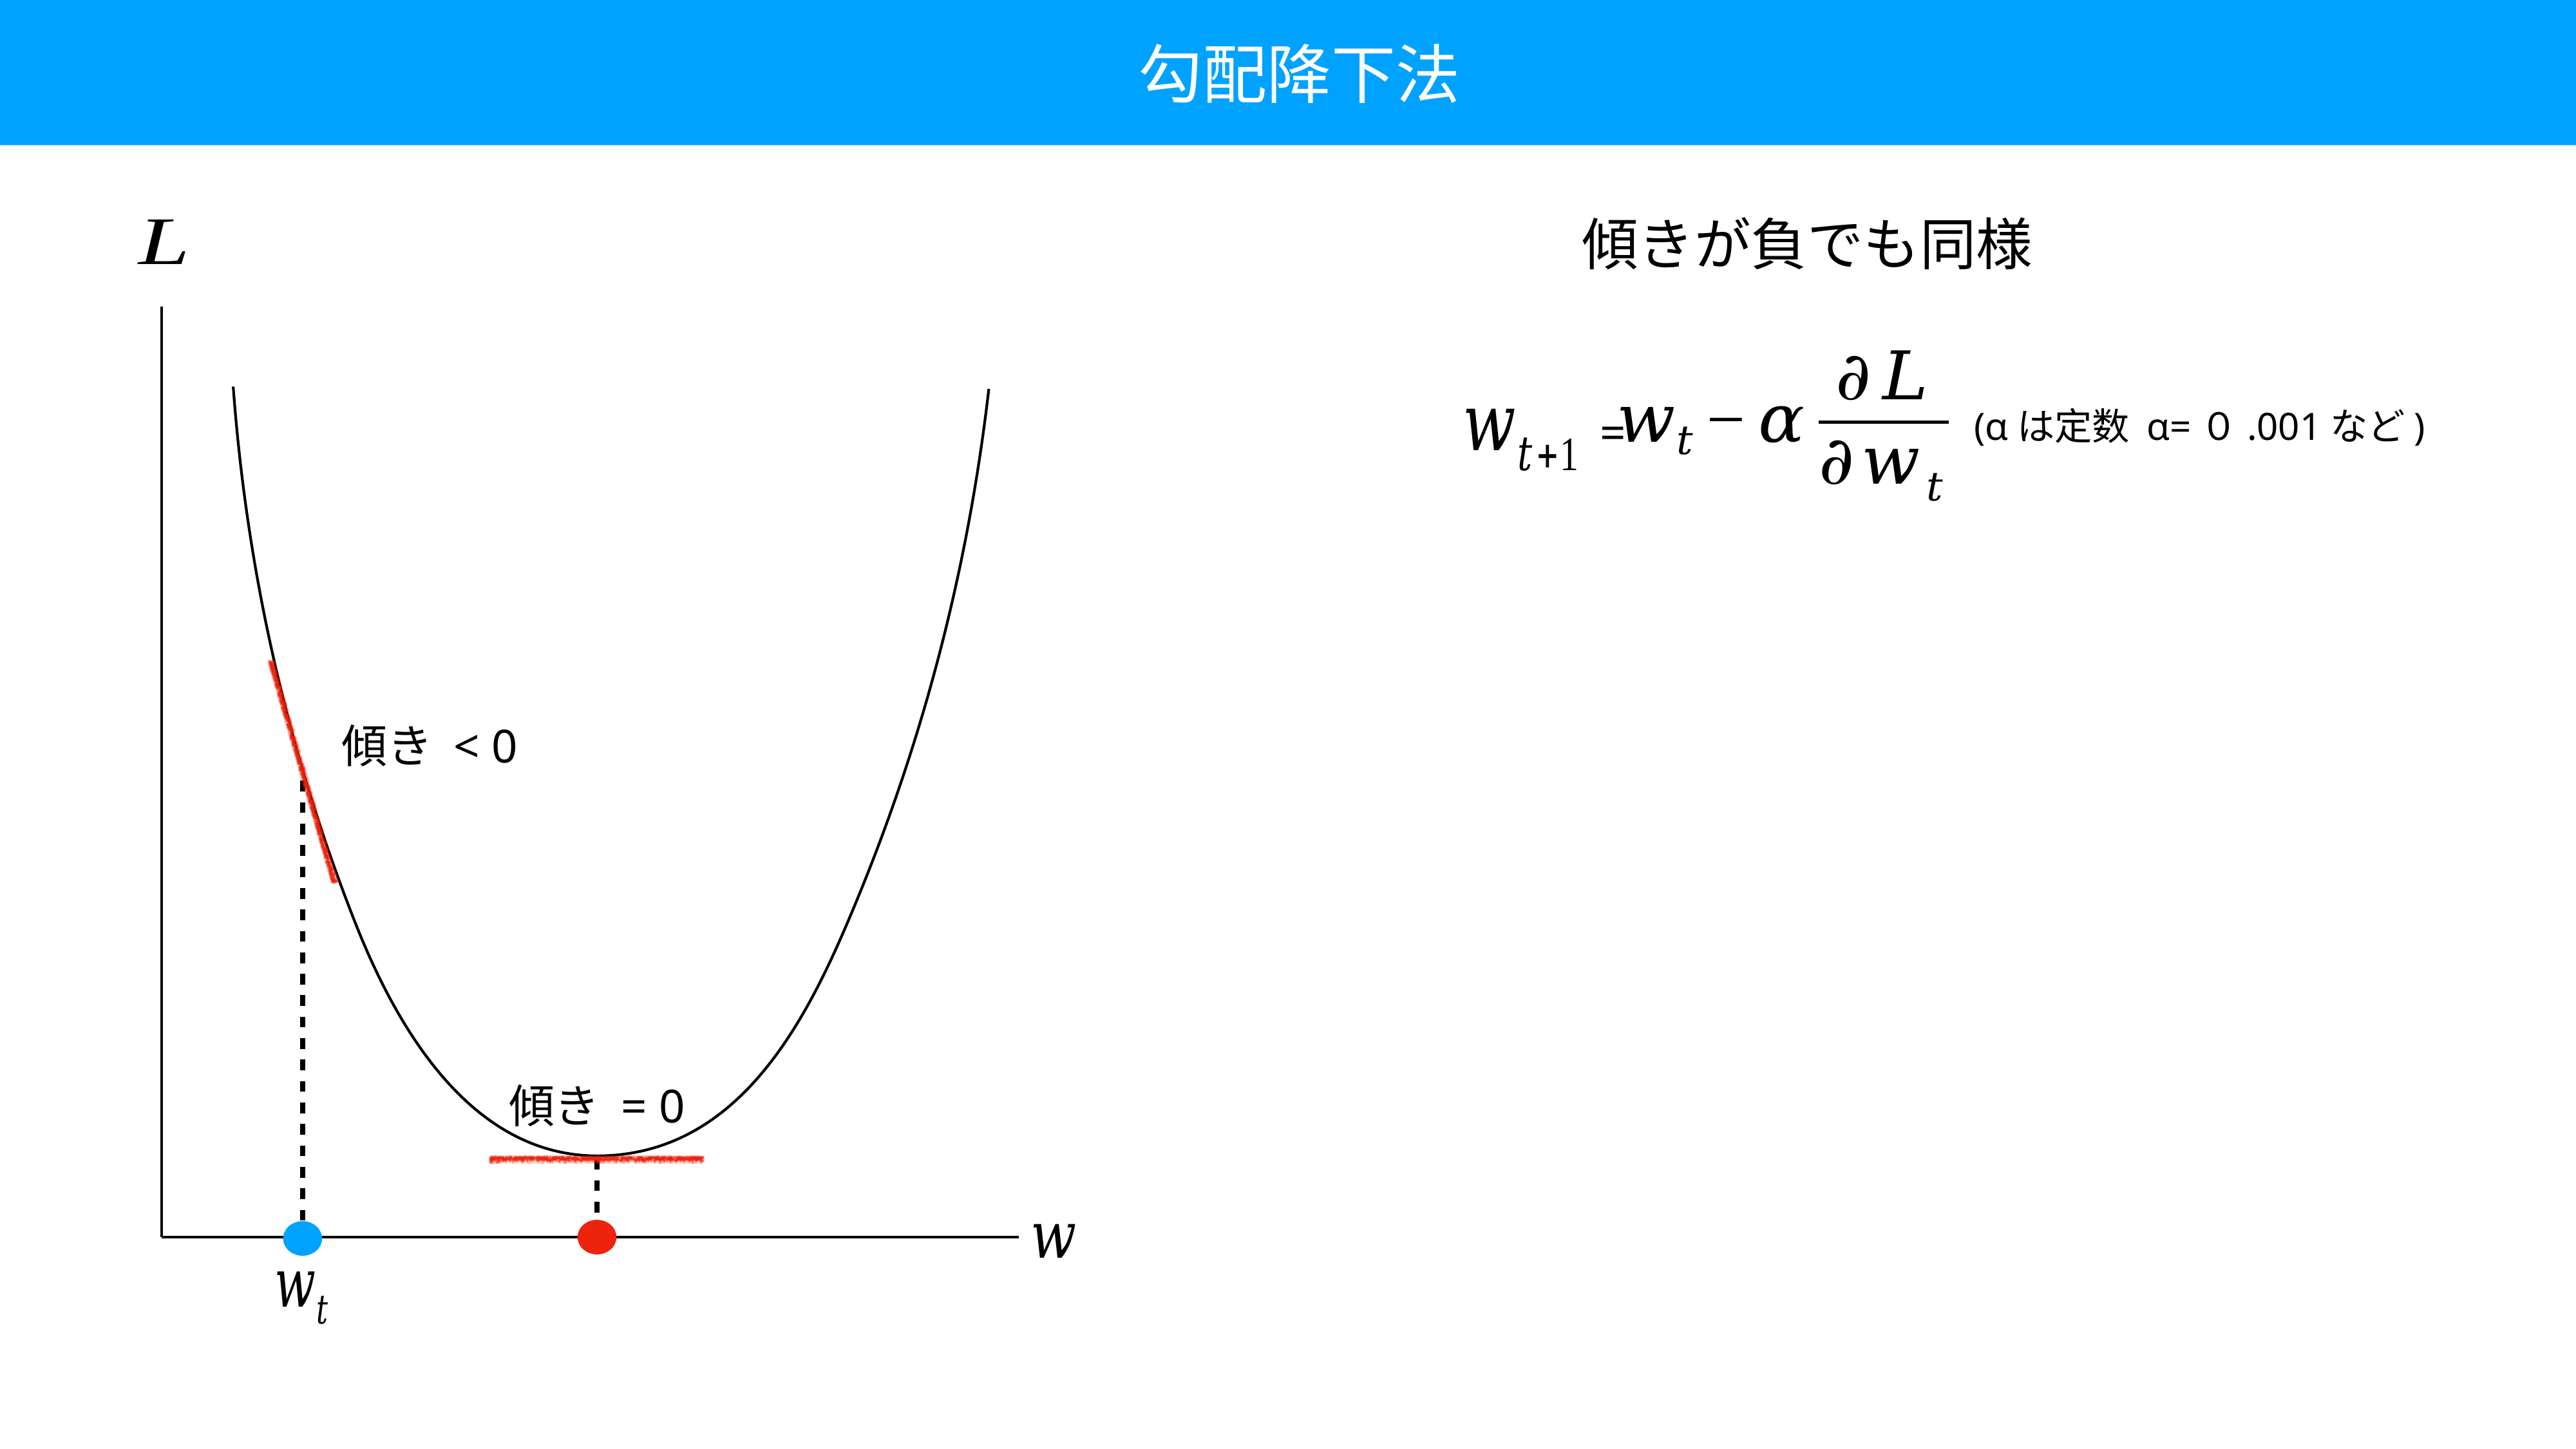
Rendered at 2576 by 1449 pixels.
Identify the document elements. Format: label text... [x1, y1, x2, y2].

text_box 勾配降下法 [1132, 28, 1466, 117]
text_box 傾き = 0 [503, 1072, 691, 1137]
text_box [233, 386, 989, 1133]
text_box [518, 1137, 682, 1155]
text_box 傾きが負でも同様 [1576, 203, 2038, 282]
text_box 傾き < 0 [336, 712, 524, 778]
text_box (αは定数 α=０.001など) [1968, 397, 2431, 453]
text_box [577, 1220, 617, 1255]
picture [484, 1155, 710, 1164]
text_box [283, 1221, 323, 1256]
picture [182, 656, 424, 889]
text_box [0, 0, 2576, 146]
text_box = [1595, 398, 1632, 464]
